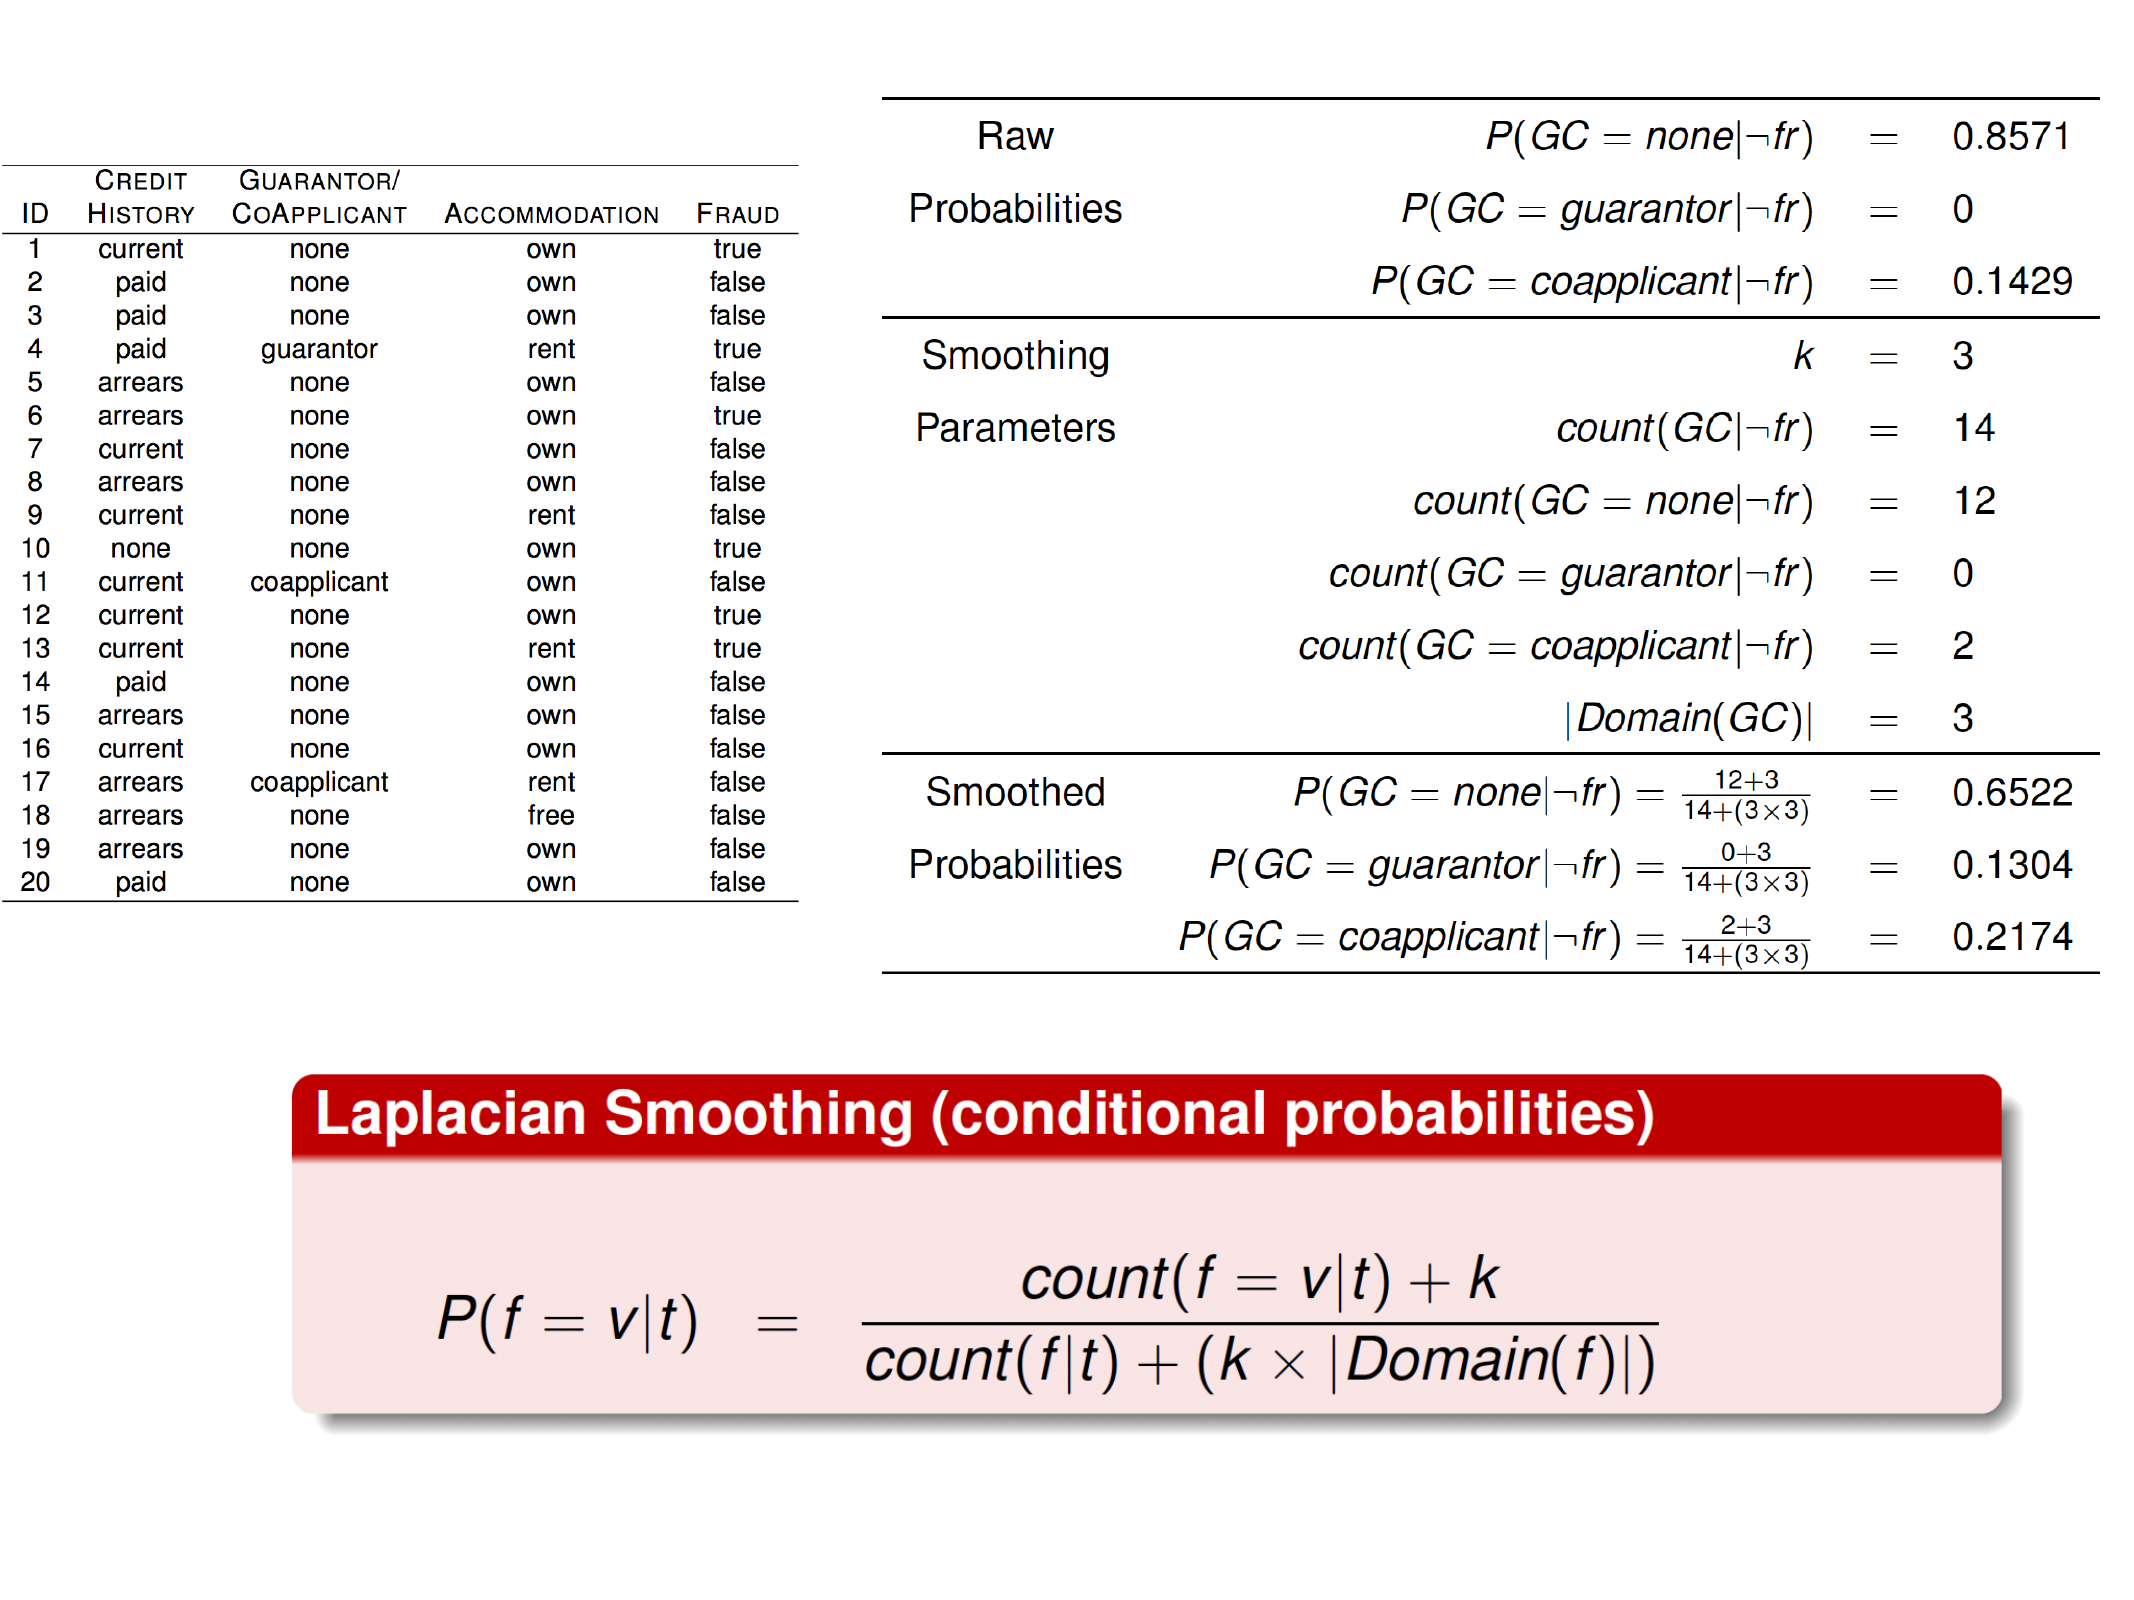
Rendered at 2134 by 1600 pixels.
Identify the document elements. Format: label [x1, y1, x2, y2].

picture [267, 1043, 2060, 1457]
picture [0, 84, 2134, 989]
